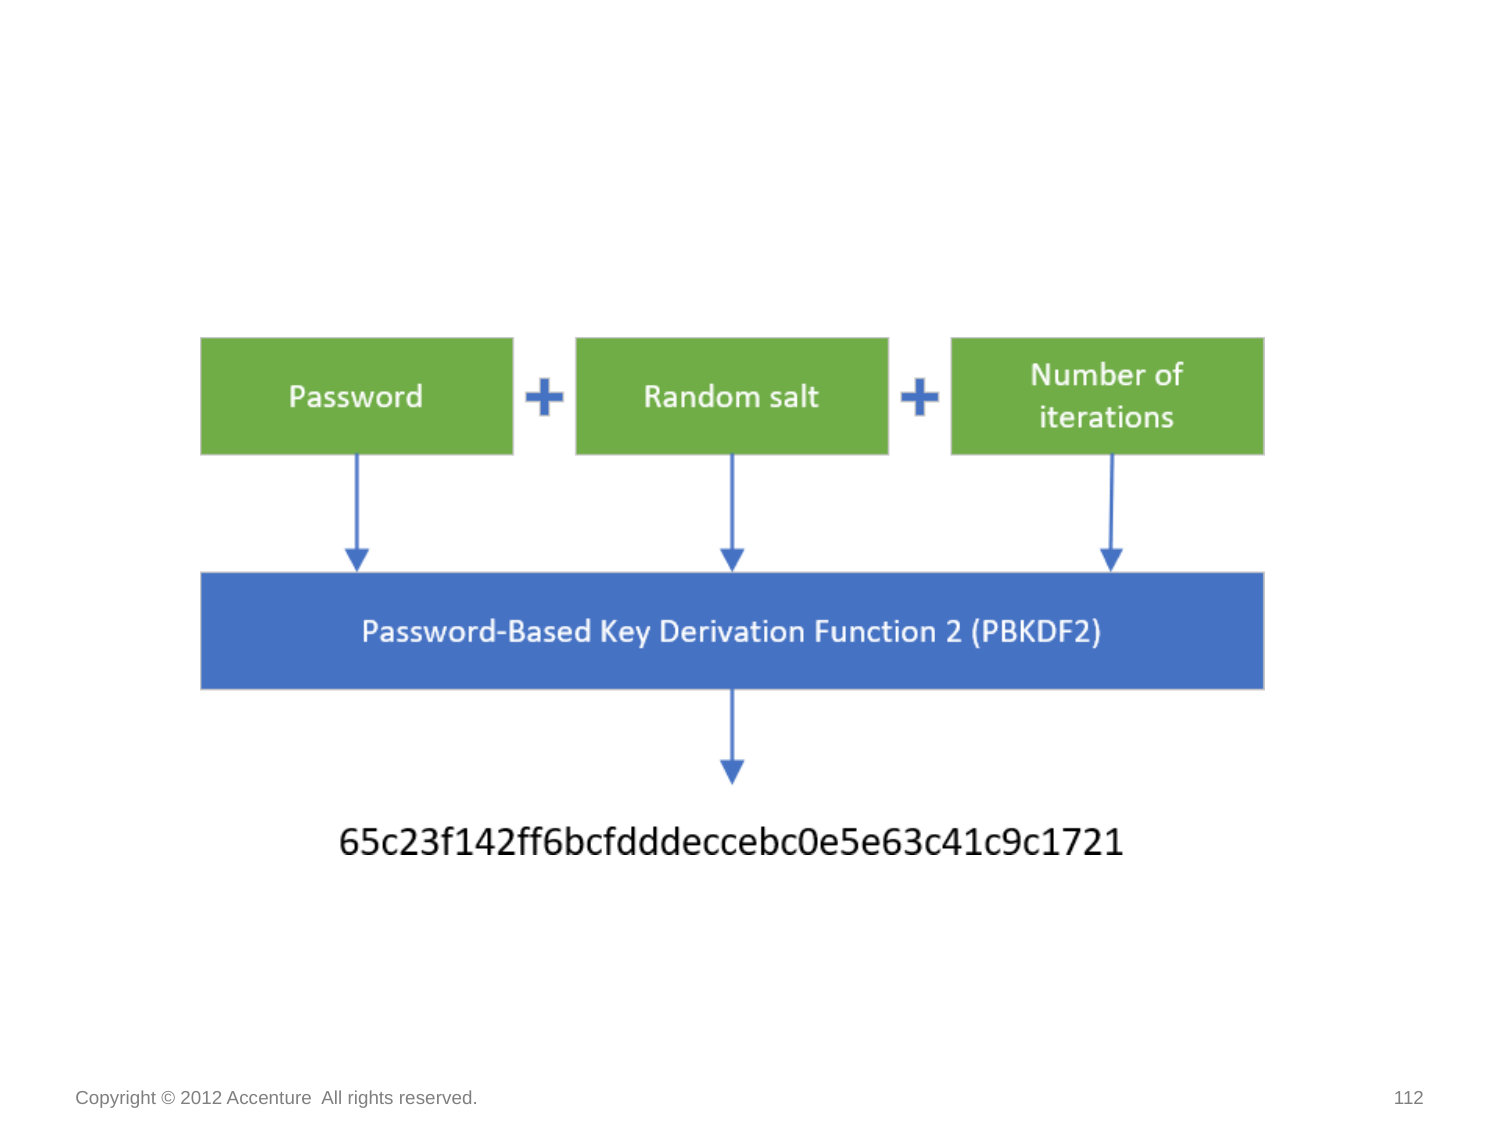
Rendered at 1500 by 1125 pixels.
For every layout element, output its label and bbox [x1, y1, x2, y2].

picture [199, 337, 1265, 855]
